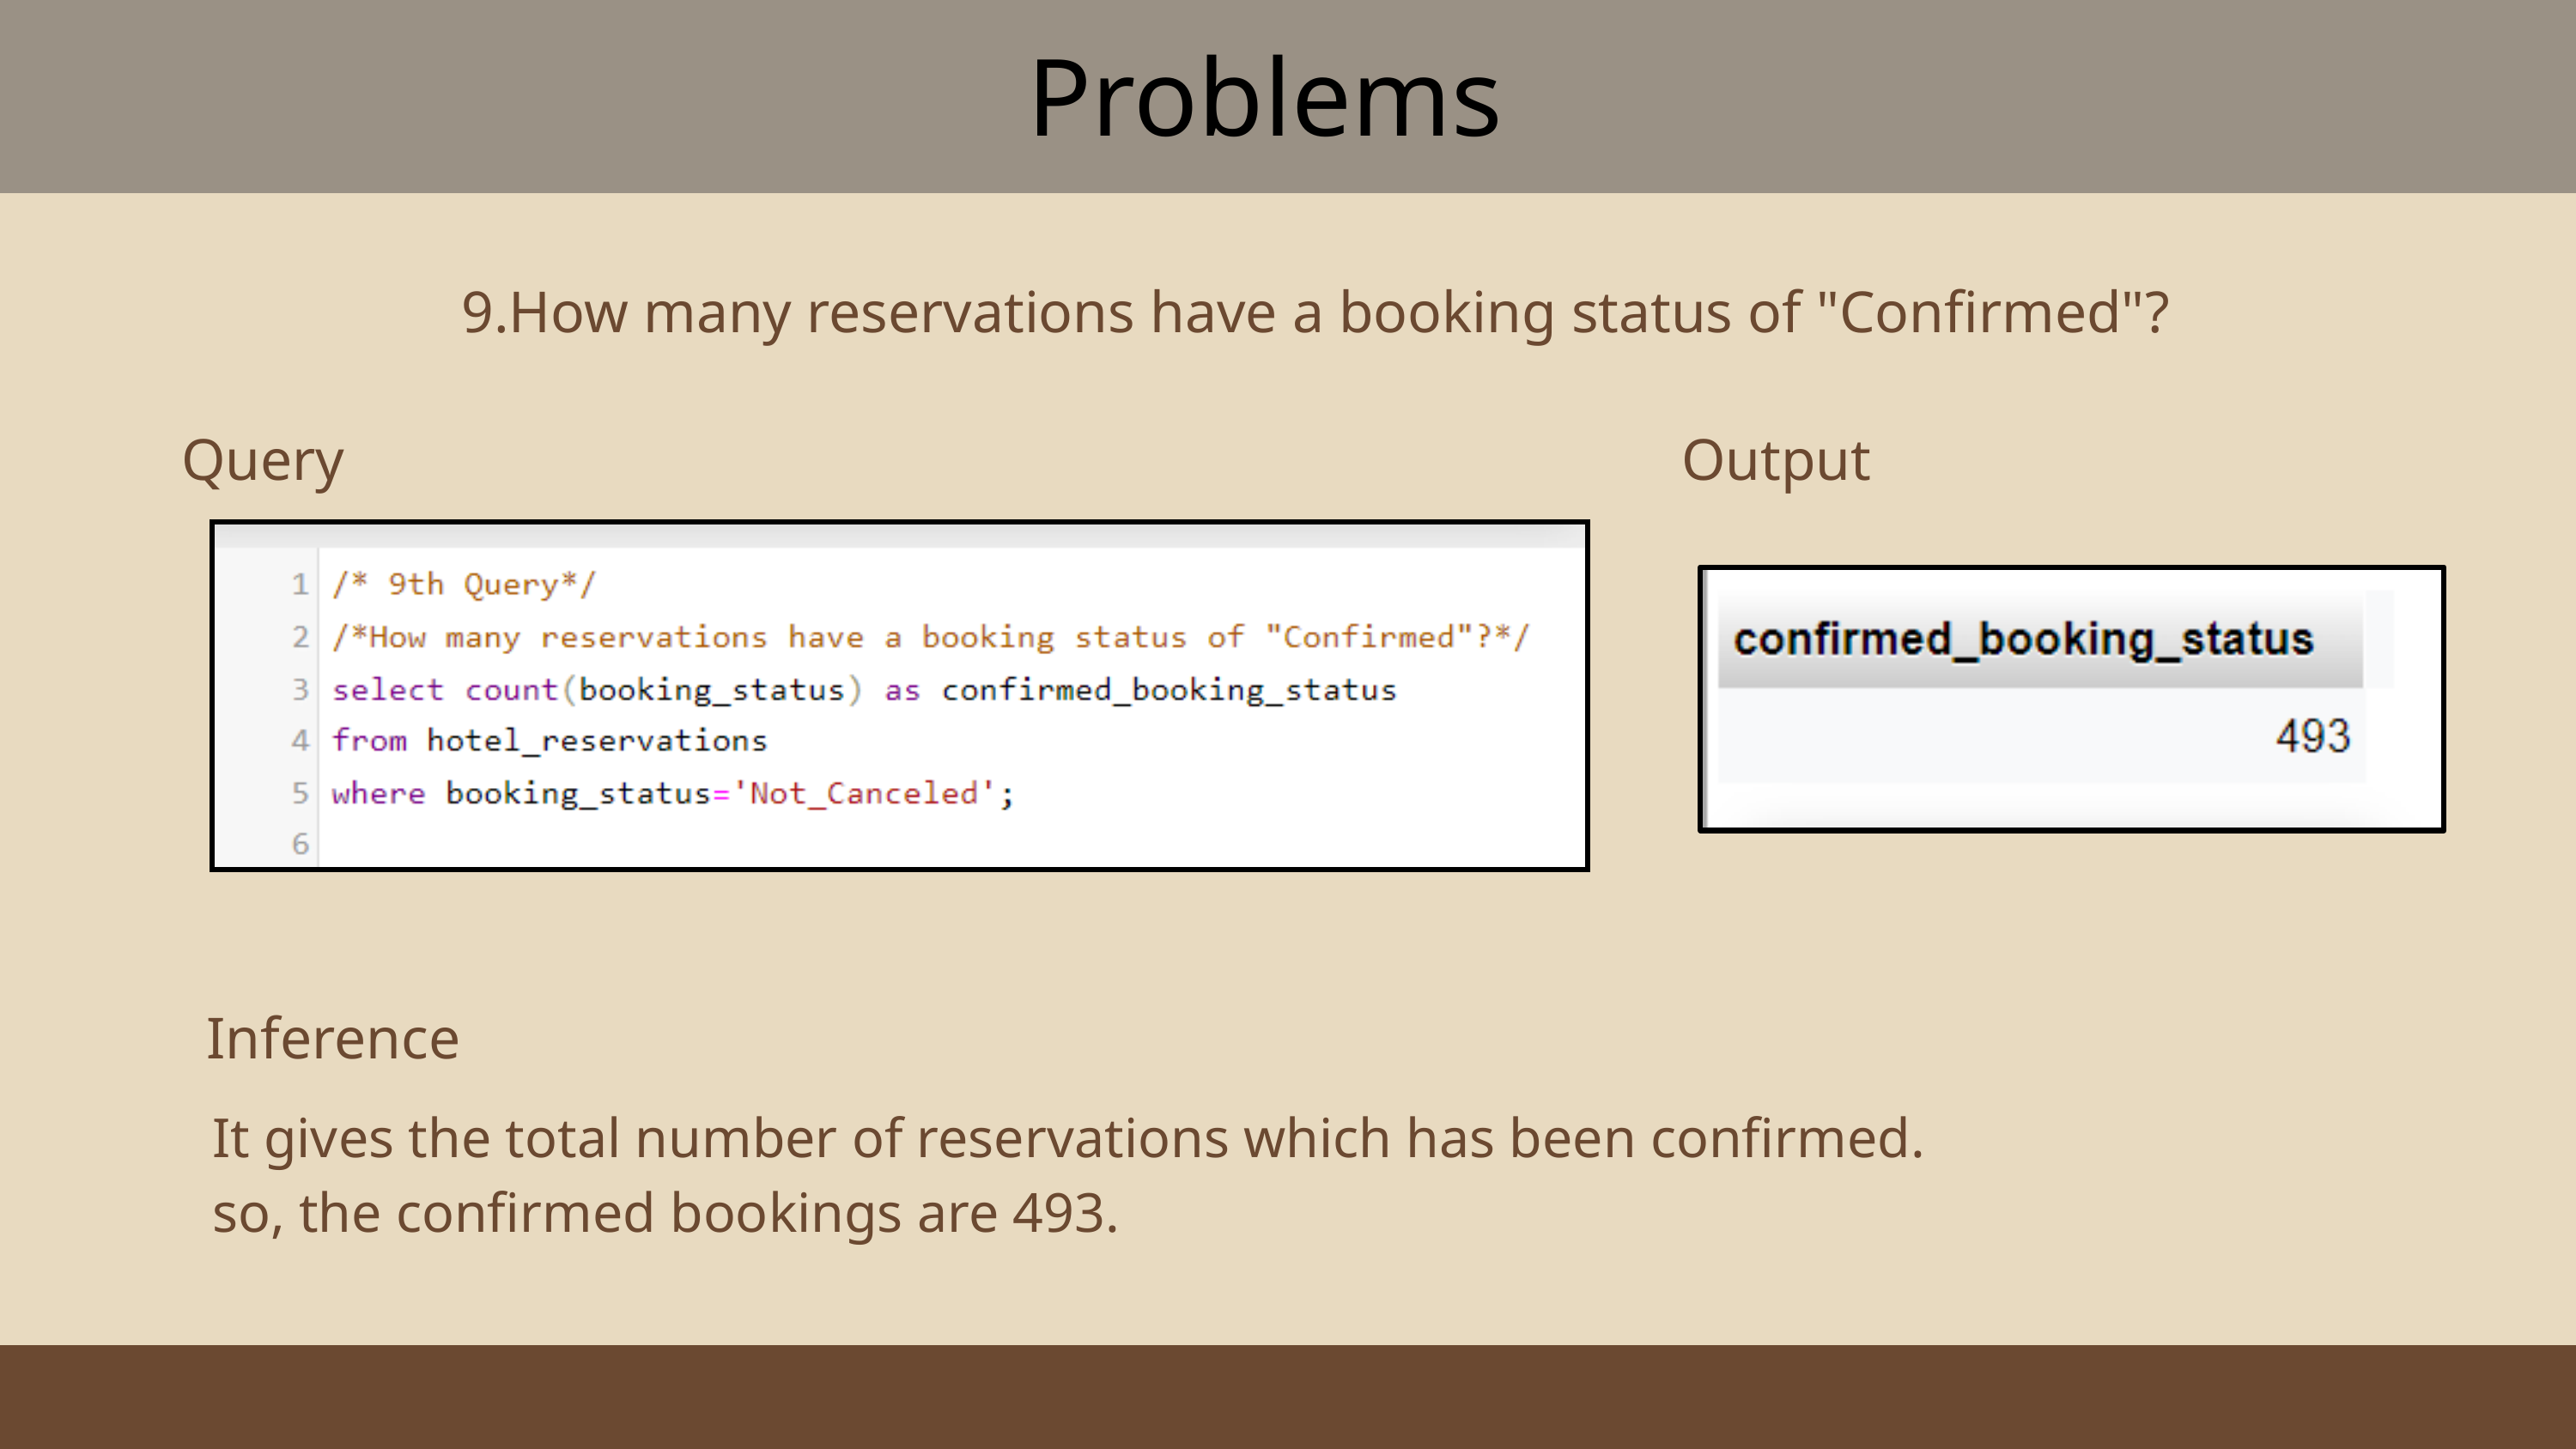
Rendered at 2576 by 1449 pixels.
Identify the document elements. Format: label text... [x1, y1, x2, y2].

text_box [0, 1344, 2576, 1449]
picture [1703, 569, 2442, 828]
text_box Query [74, 412, 452, 492]
text_box It gives the total number of reservations which has been confirmed. so, the confirmed bookings are 493. [212, 1092, 2438, 1244]
text_box [212, 521, 1588, 870]
text_box 9.How many reservations have a booking status of "Confirmed"? [144, 203, 2488, 424]
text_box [0, 0, 2576, 194]
text_box Inference [144, 991, 523, 1070]
text_box Output [1587, 412, 1965, 492]
